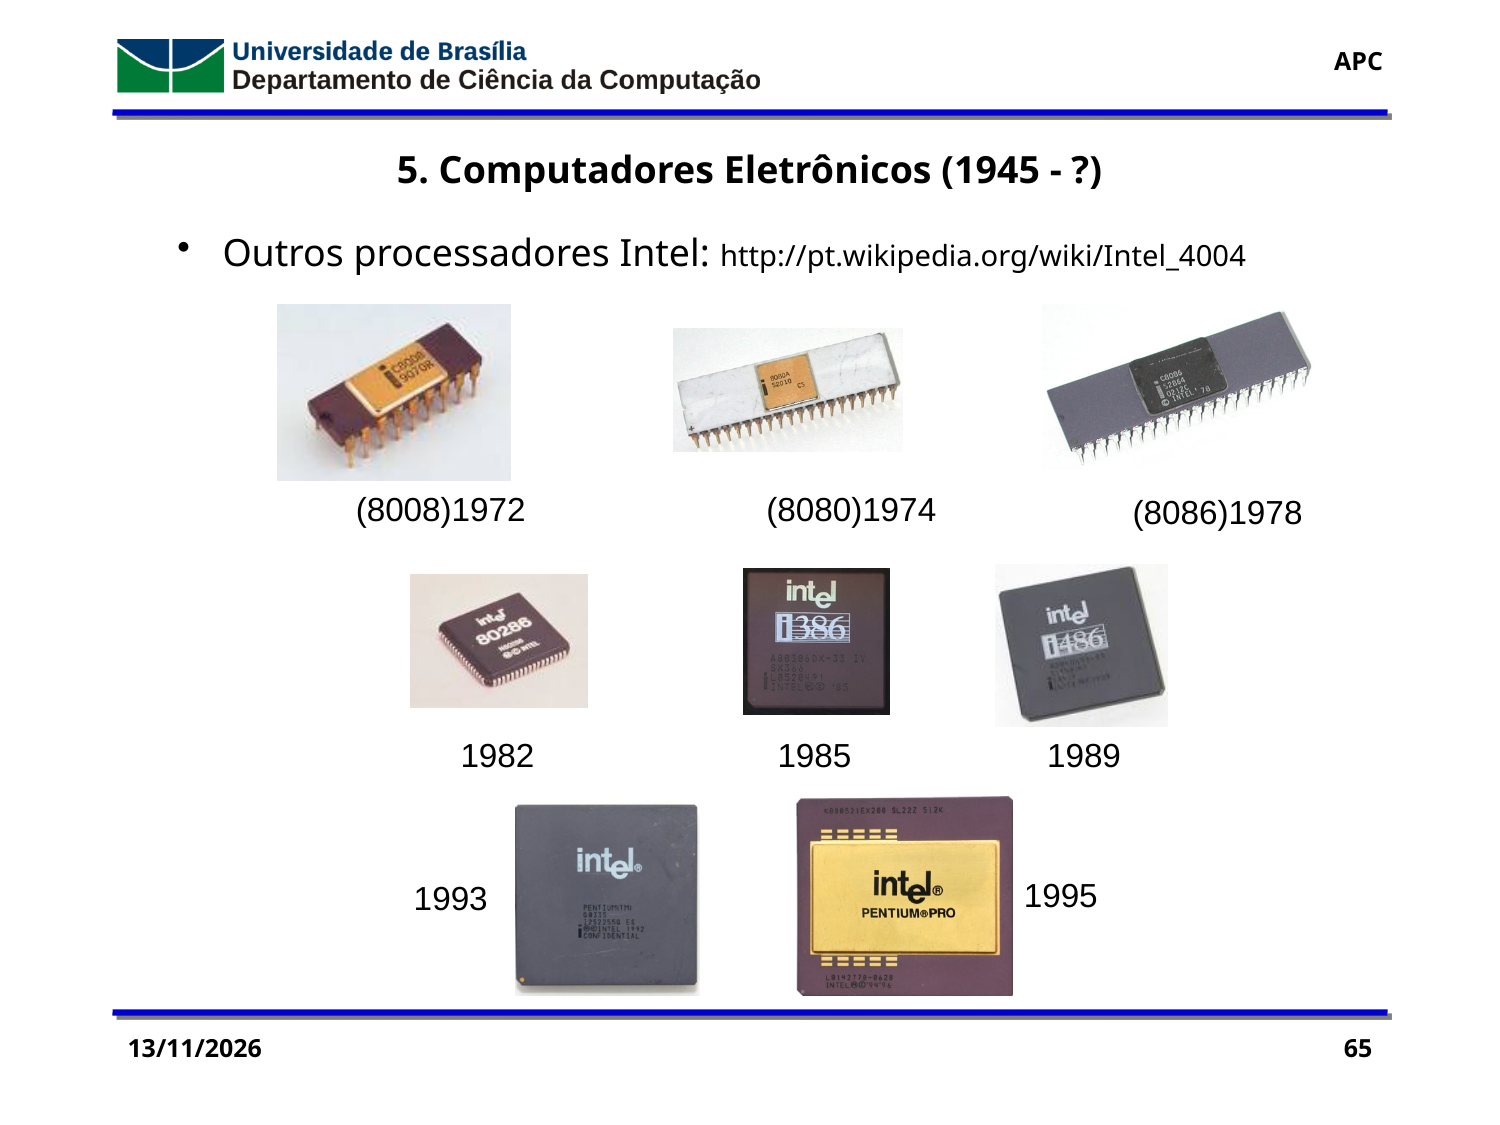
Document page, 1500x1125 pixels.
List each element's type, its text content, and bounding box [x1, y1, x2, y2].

text_box (8080)1974 [751, 480, 952, 536]
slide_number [112, 1024, 426, 1101]
slide_number 65 [1074, 1024, 1388, 1101]
picture [743, 568, 890, 716]
text_box 1995 [1017, 867, 1113, 922]
picture [673, 327, 903, 452]
text_box 1982 [445, 726, 550, 782]
picture [796, 796, 1013, 997]
text_box 5. Computadores Eletrônicos (1945 - ?) [112, 138, 1388, 198]
text_box Outros processadores Intel: http://pt.wikipedia.org/wiki/Intel_4004 [162, 221, 1348, 281]
text_box (8008)1972 [341, 480, 541, 536]
picture [409, 573, 588, 708]
picture [276, 304, 512, 481]
text_box (8086)1978 [1117, 483, 1318, 539]
picture [994, 564, 1168, 727]
text_box 1993 [399, 870, 503, 925]
text_box 1989 [1032, 735, 1137, 782]
picture [117, 39, 760, 94]
picture [515, 796, 700, 997]
picture [1042, 304, 1316, 469]
text_box 1985 [762, 726, 867, 782]
